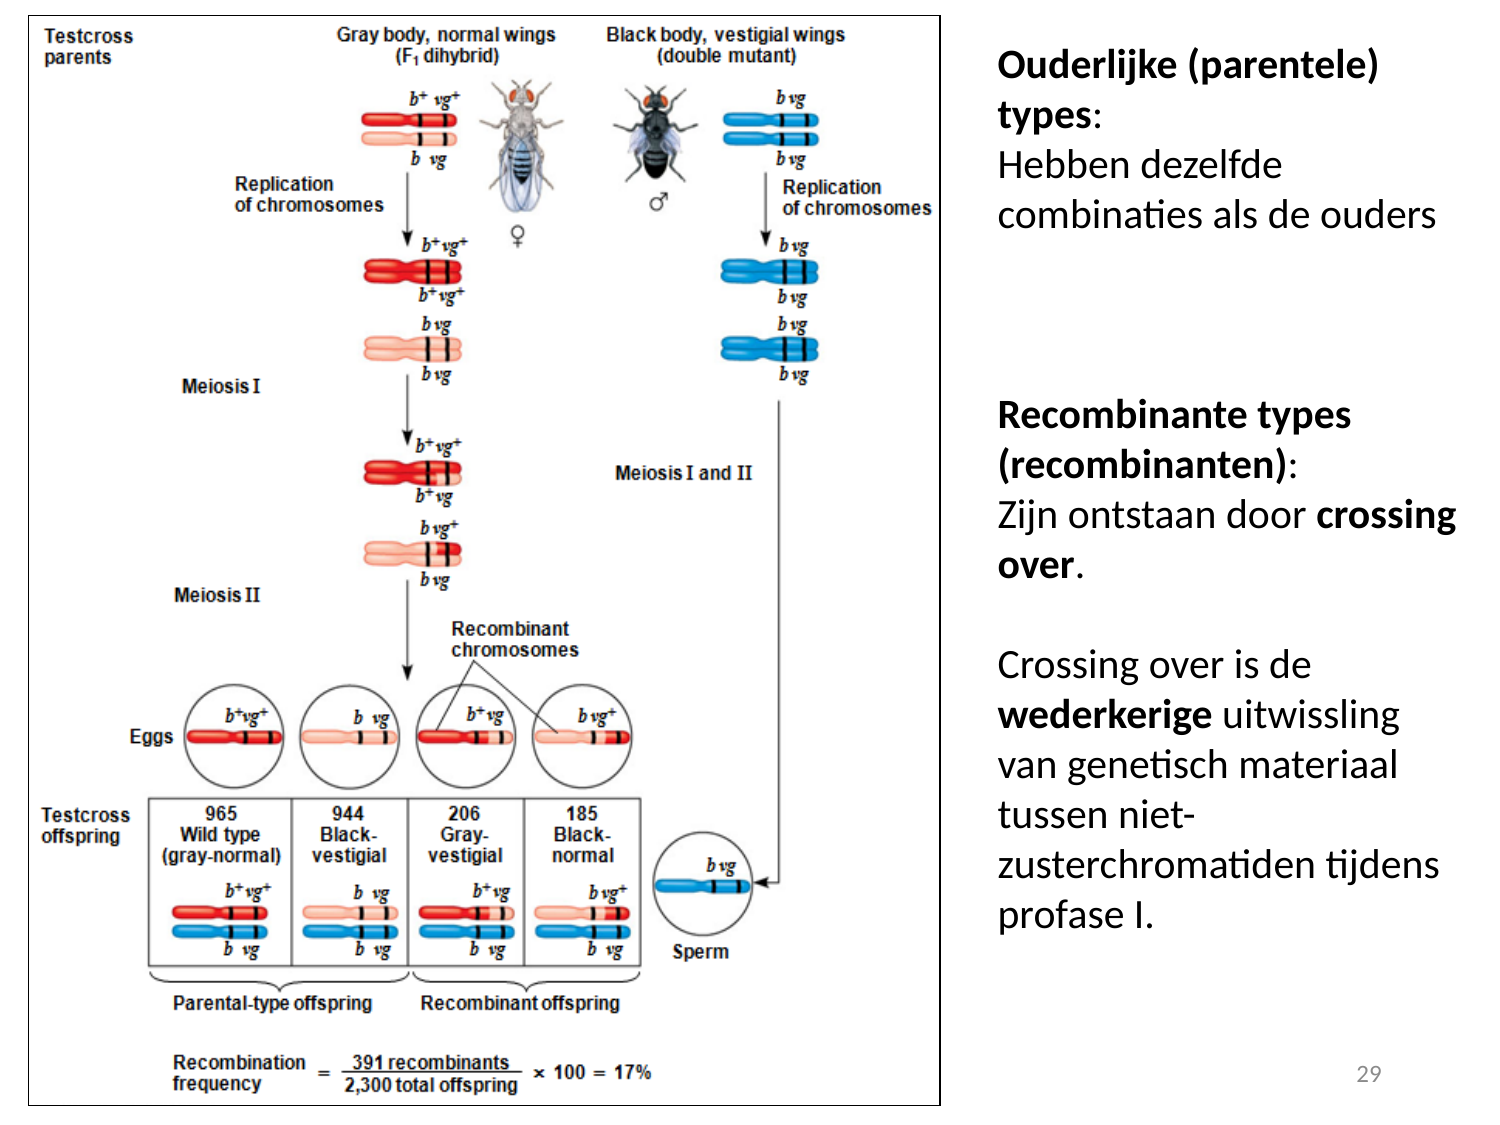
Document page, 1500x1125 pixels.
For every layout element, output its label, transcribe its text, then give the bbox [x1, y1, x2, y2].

picture [29, 16, 939, 1105]
slide_number 29 [1059, 1042, 1397, 1103]
text_box Ouderlijke (parentele) types: Hebben dezelfde combinaties als de ouders Recombinante types (recombinanten): Zijn ontstaan door crossing over. Crossing over is de wederkerige uitwissling van genetisch materiaal tussen niet-zusterchromatiden tijdens profase I. [986, 30, 1471, 1125]
